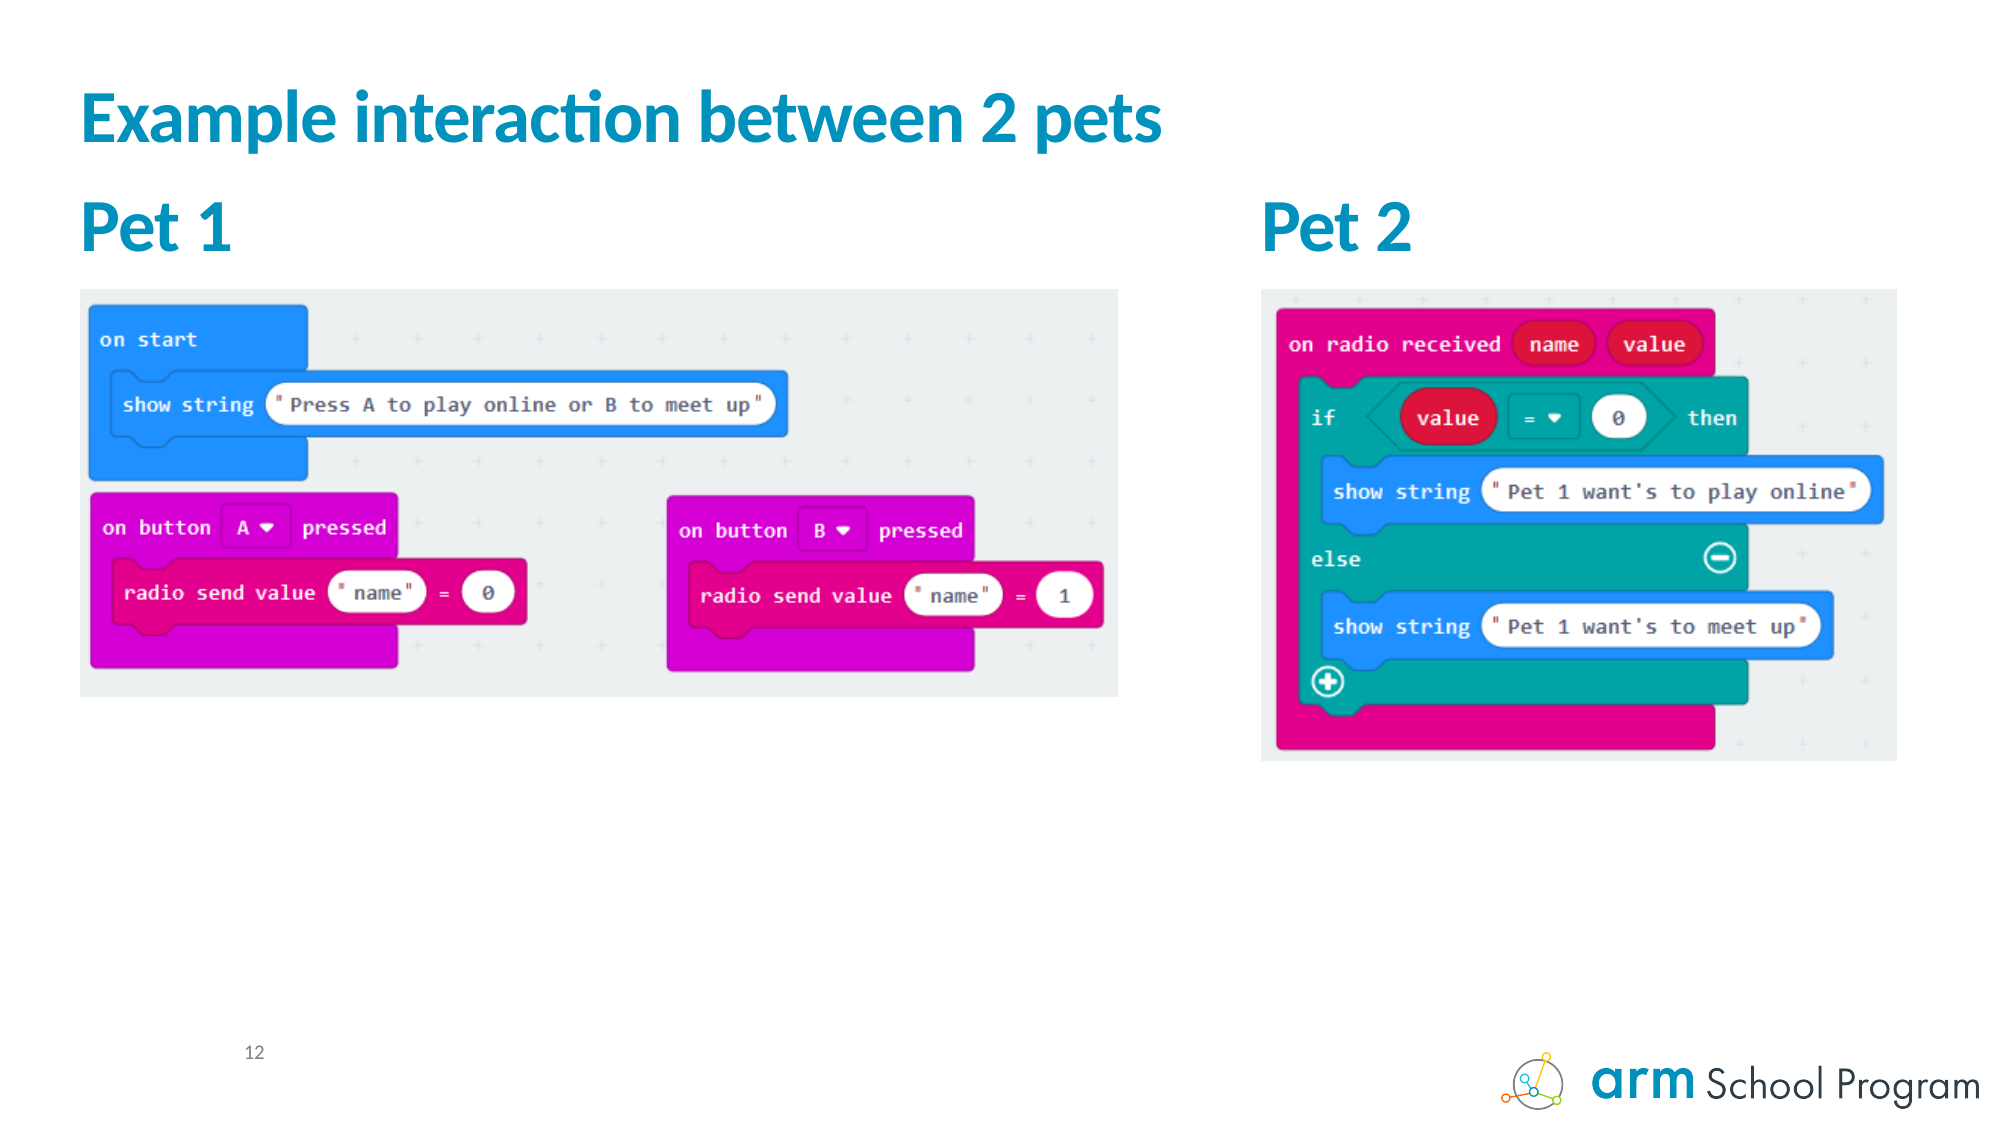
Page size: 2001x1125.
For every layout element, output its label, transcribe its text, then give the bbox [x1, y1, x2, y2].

text_box Pet 2 [1261, 157, 1443, 268]
picture [1501, 1052, 1979, 1110]
title Example interaction between 2 pets [80, 48, 1915, 158]
picture [1261, 289, 1898, 761]
text_box Pet 1 [80, 157, 263, 268]
picture [80, 289, 1118, 697]
